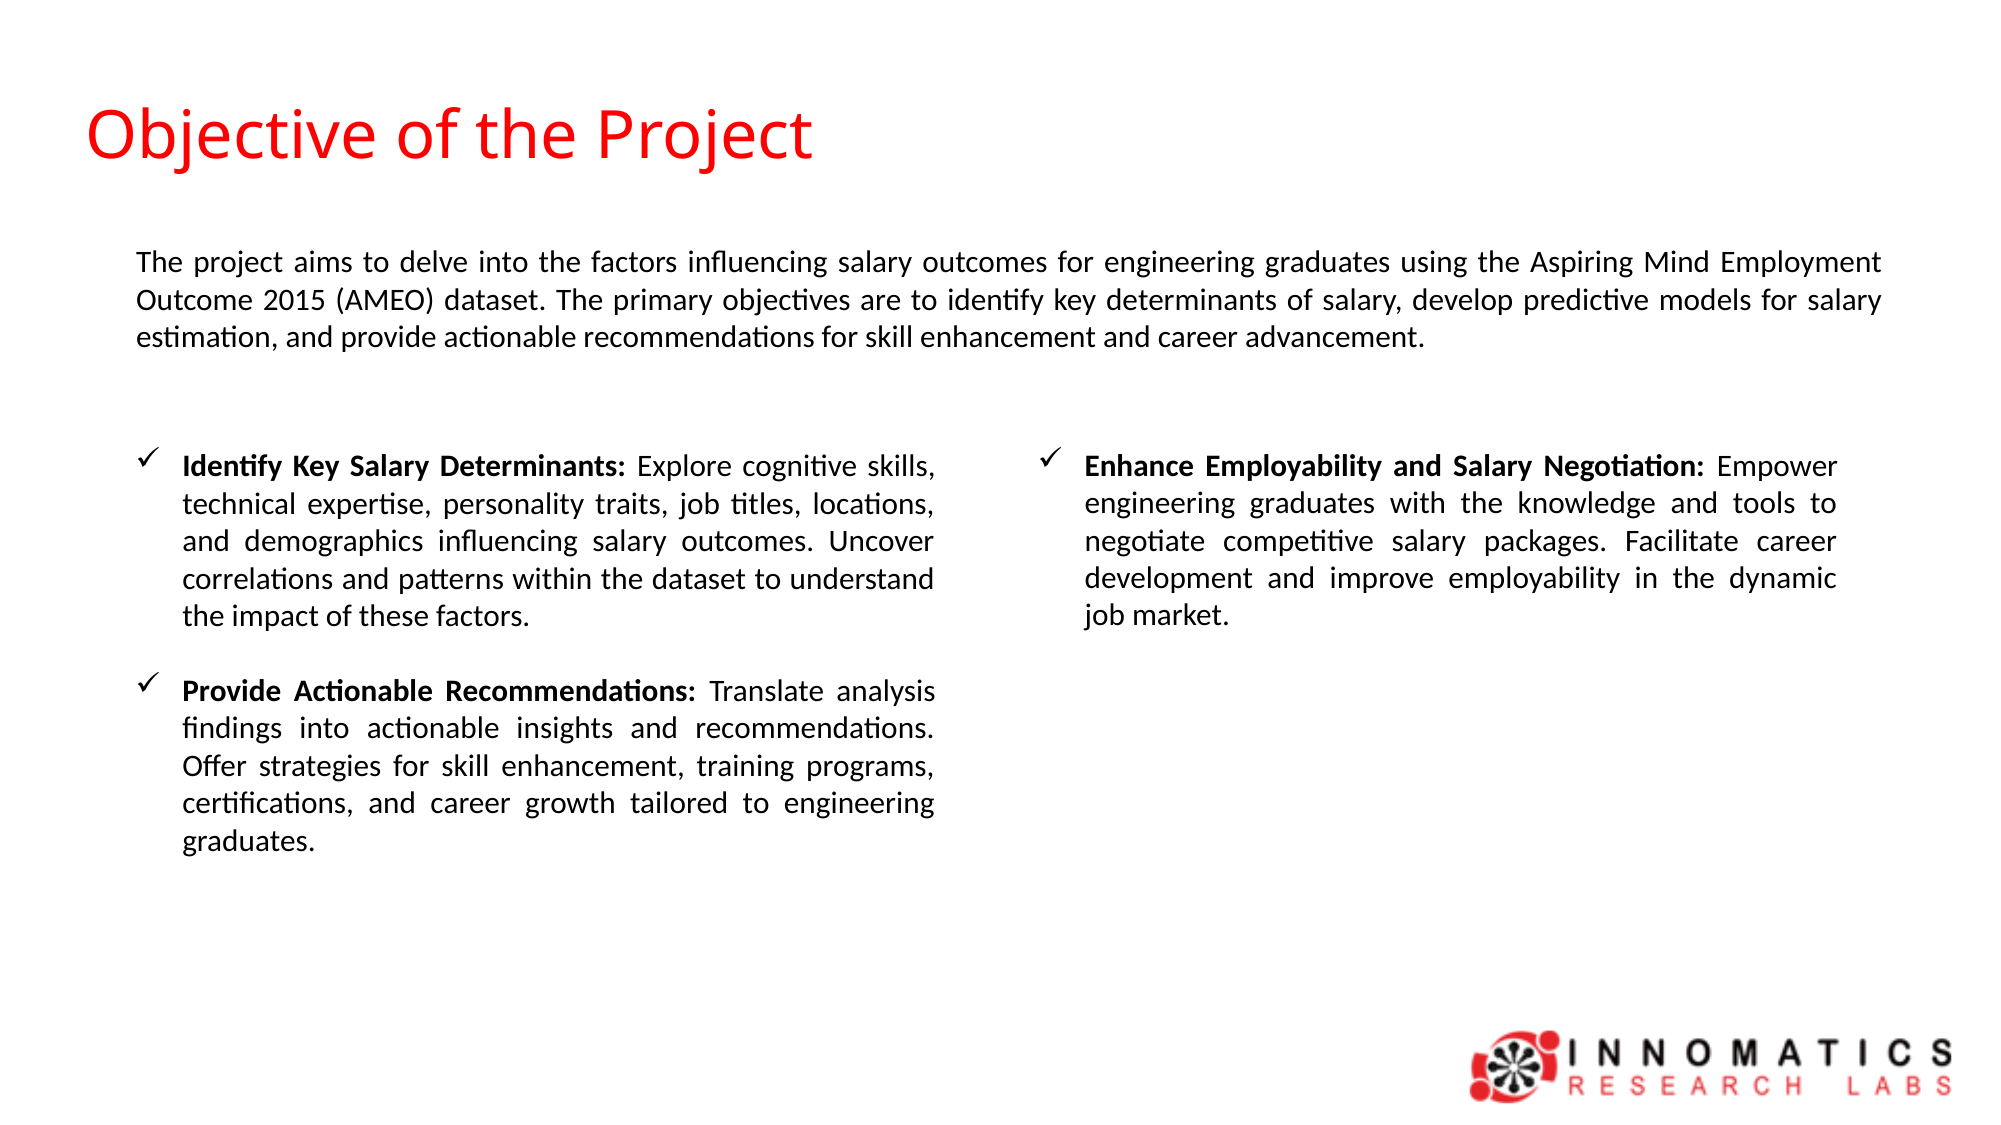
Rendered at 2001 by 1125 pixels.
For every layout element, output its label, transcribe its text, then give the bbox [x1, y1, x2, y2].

text_box Identify Key Salary Determinants: Explore cognitive skills, technical expertise, personality traits, job titles, locations, and demographics influencing salary outcomes. Uncover correlations and patterns within the dataset to understand the impact of these factors. Provide Actionable Recommendations: Translate analysis findings into actionable insights and recommendations. Offer strategies for skill enhancement, training programs, certifications, and career growth tailored to engineering graduates. [120, 400, 951, 865]
text_box Enhance Employability and Salary Negotiation: Empower engineering graduates with the knowledge and tools to negotiate competitive salary packages. Facilitate career development and improve employability in the dynamic job market. [1022, 399, 1854, 640]
text_box Objective of the Project [70, 100, 1071, 180]
text_box The project aims to delve into the factors influencing salary outcomes for engineering graduates using the Aspiring Mind Employment Outcome 2015 (AMEO) dataset. The primary objectives are to identify key determinants of salary, develop predictive models for salary estimation, and provide actionable recommendations for skill enhancement and career advancement. [120, 234, 1900, 362]
picture [1445, 1014, 1975, 1125]
